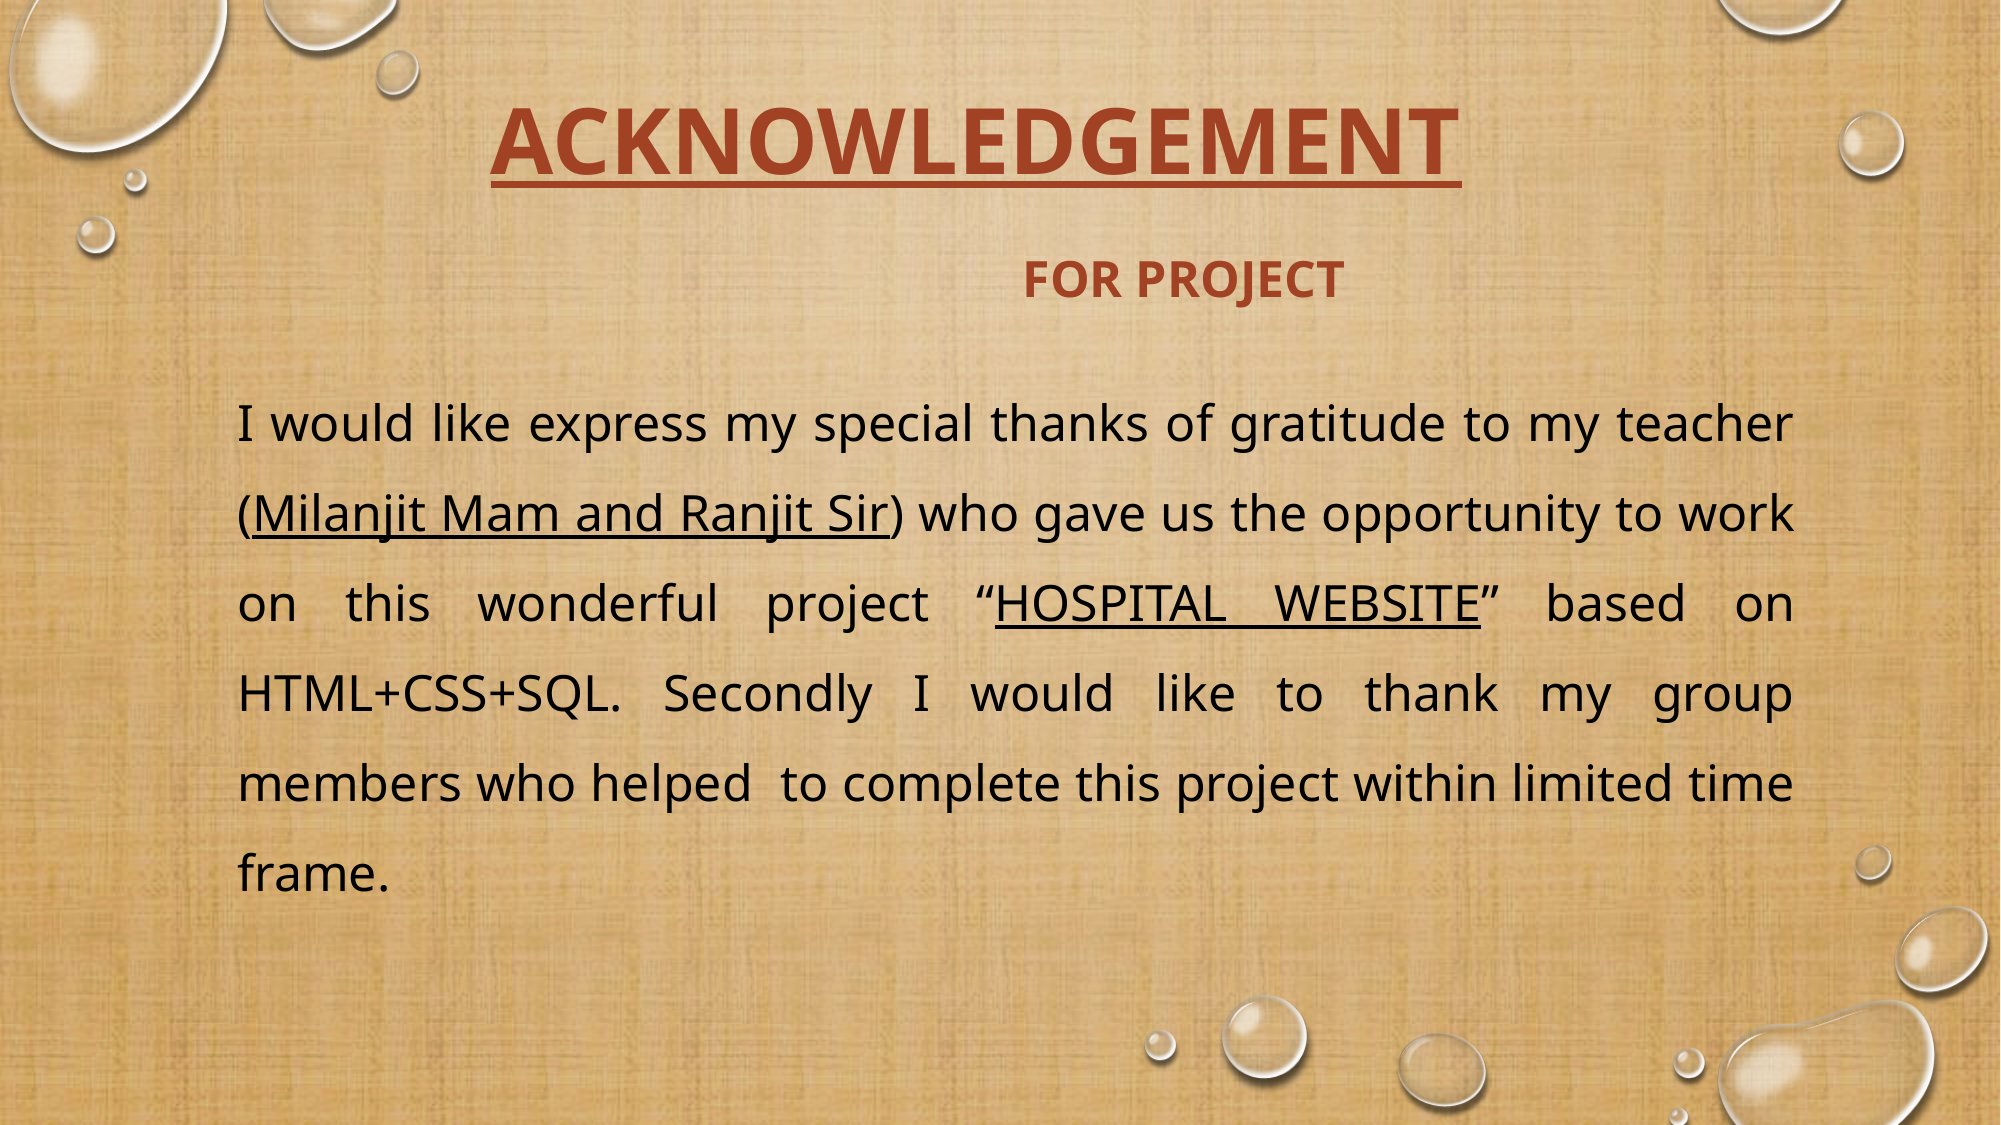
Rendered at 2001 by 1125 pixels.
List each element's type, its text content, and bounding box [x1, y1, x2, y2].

text_box I would like express my special thanks of gratitude to my teacher (Milanjit Mam and Ranjit Sir) who gave us the opportunity to work on this wonderful project “HOSPITAL WEBSITE” based on HTML+CSS+SQL. Secondly I would like to thank my group members who helped to complete this project within limited time frame. [222, 354, 1811, 909]
picture [0, 0, 2001, 1125]
text_box ACKNOWLEDGEMENT FOR PROJECT [377, 75, 1575, 354]
